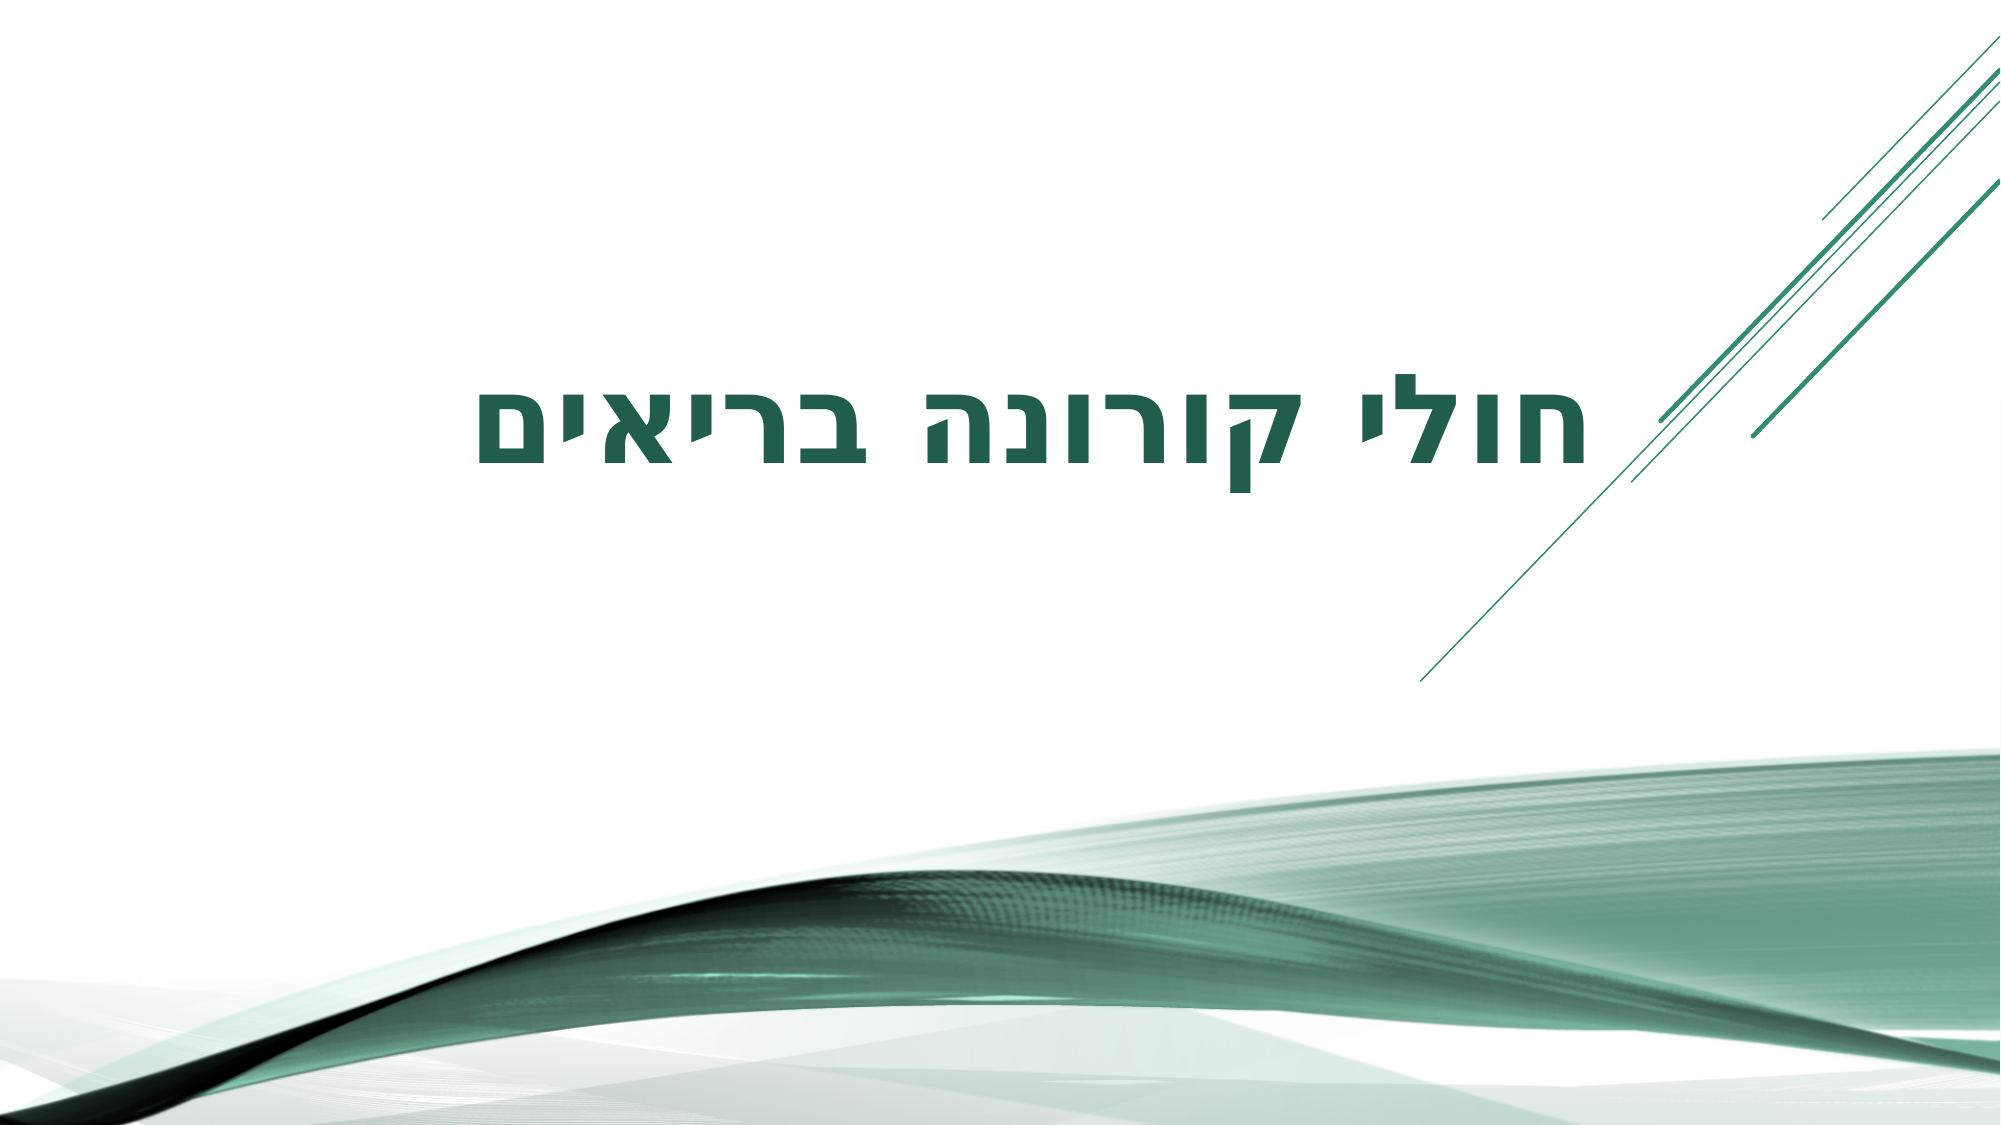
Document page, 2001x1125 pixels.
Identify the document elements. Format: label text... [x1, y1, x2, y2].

text_box חולי קורונה בריאים [108, 157, 1957, 595]
